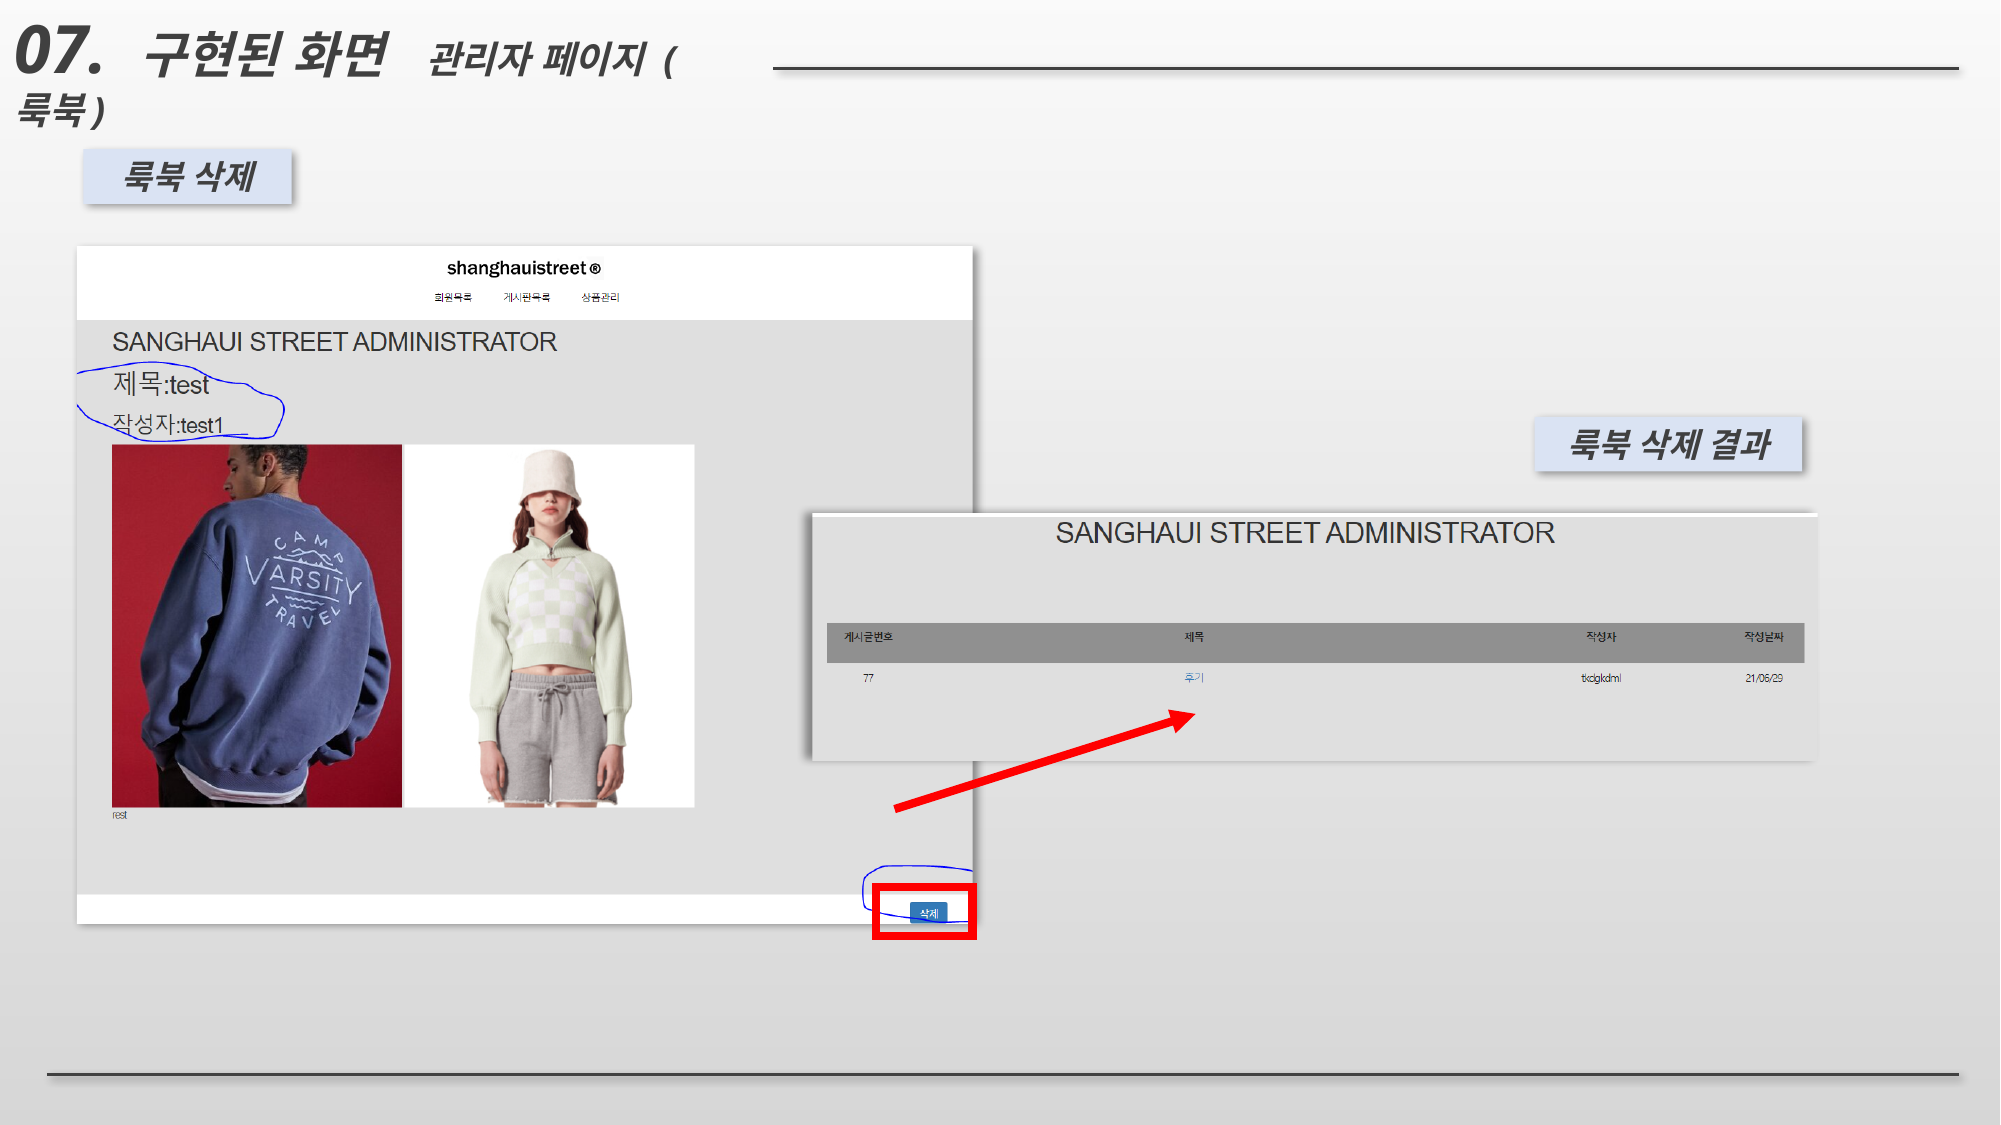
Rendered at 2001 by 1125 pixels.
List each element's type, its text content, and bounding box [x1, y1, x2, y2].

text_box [894, 713, 1196, 810]
picture [76, 246, 1818, 924]
text_box [875, 886, 974, 937]
text_box 07. 구현된 화면 관리자 페이지 (룩북) [0, 0, 765, 140]
text_box 룩북 삭제 결과 [1534, 416, 1803, 472]
text_box 룩북 삭제 [83, 149, 292, 204]
